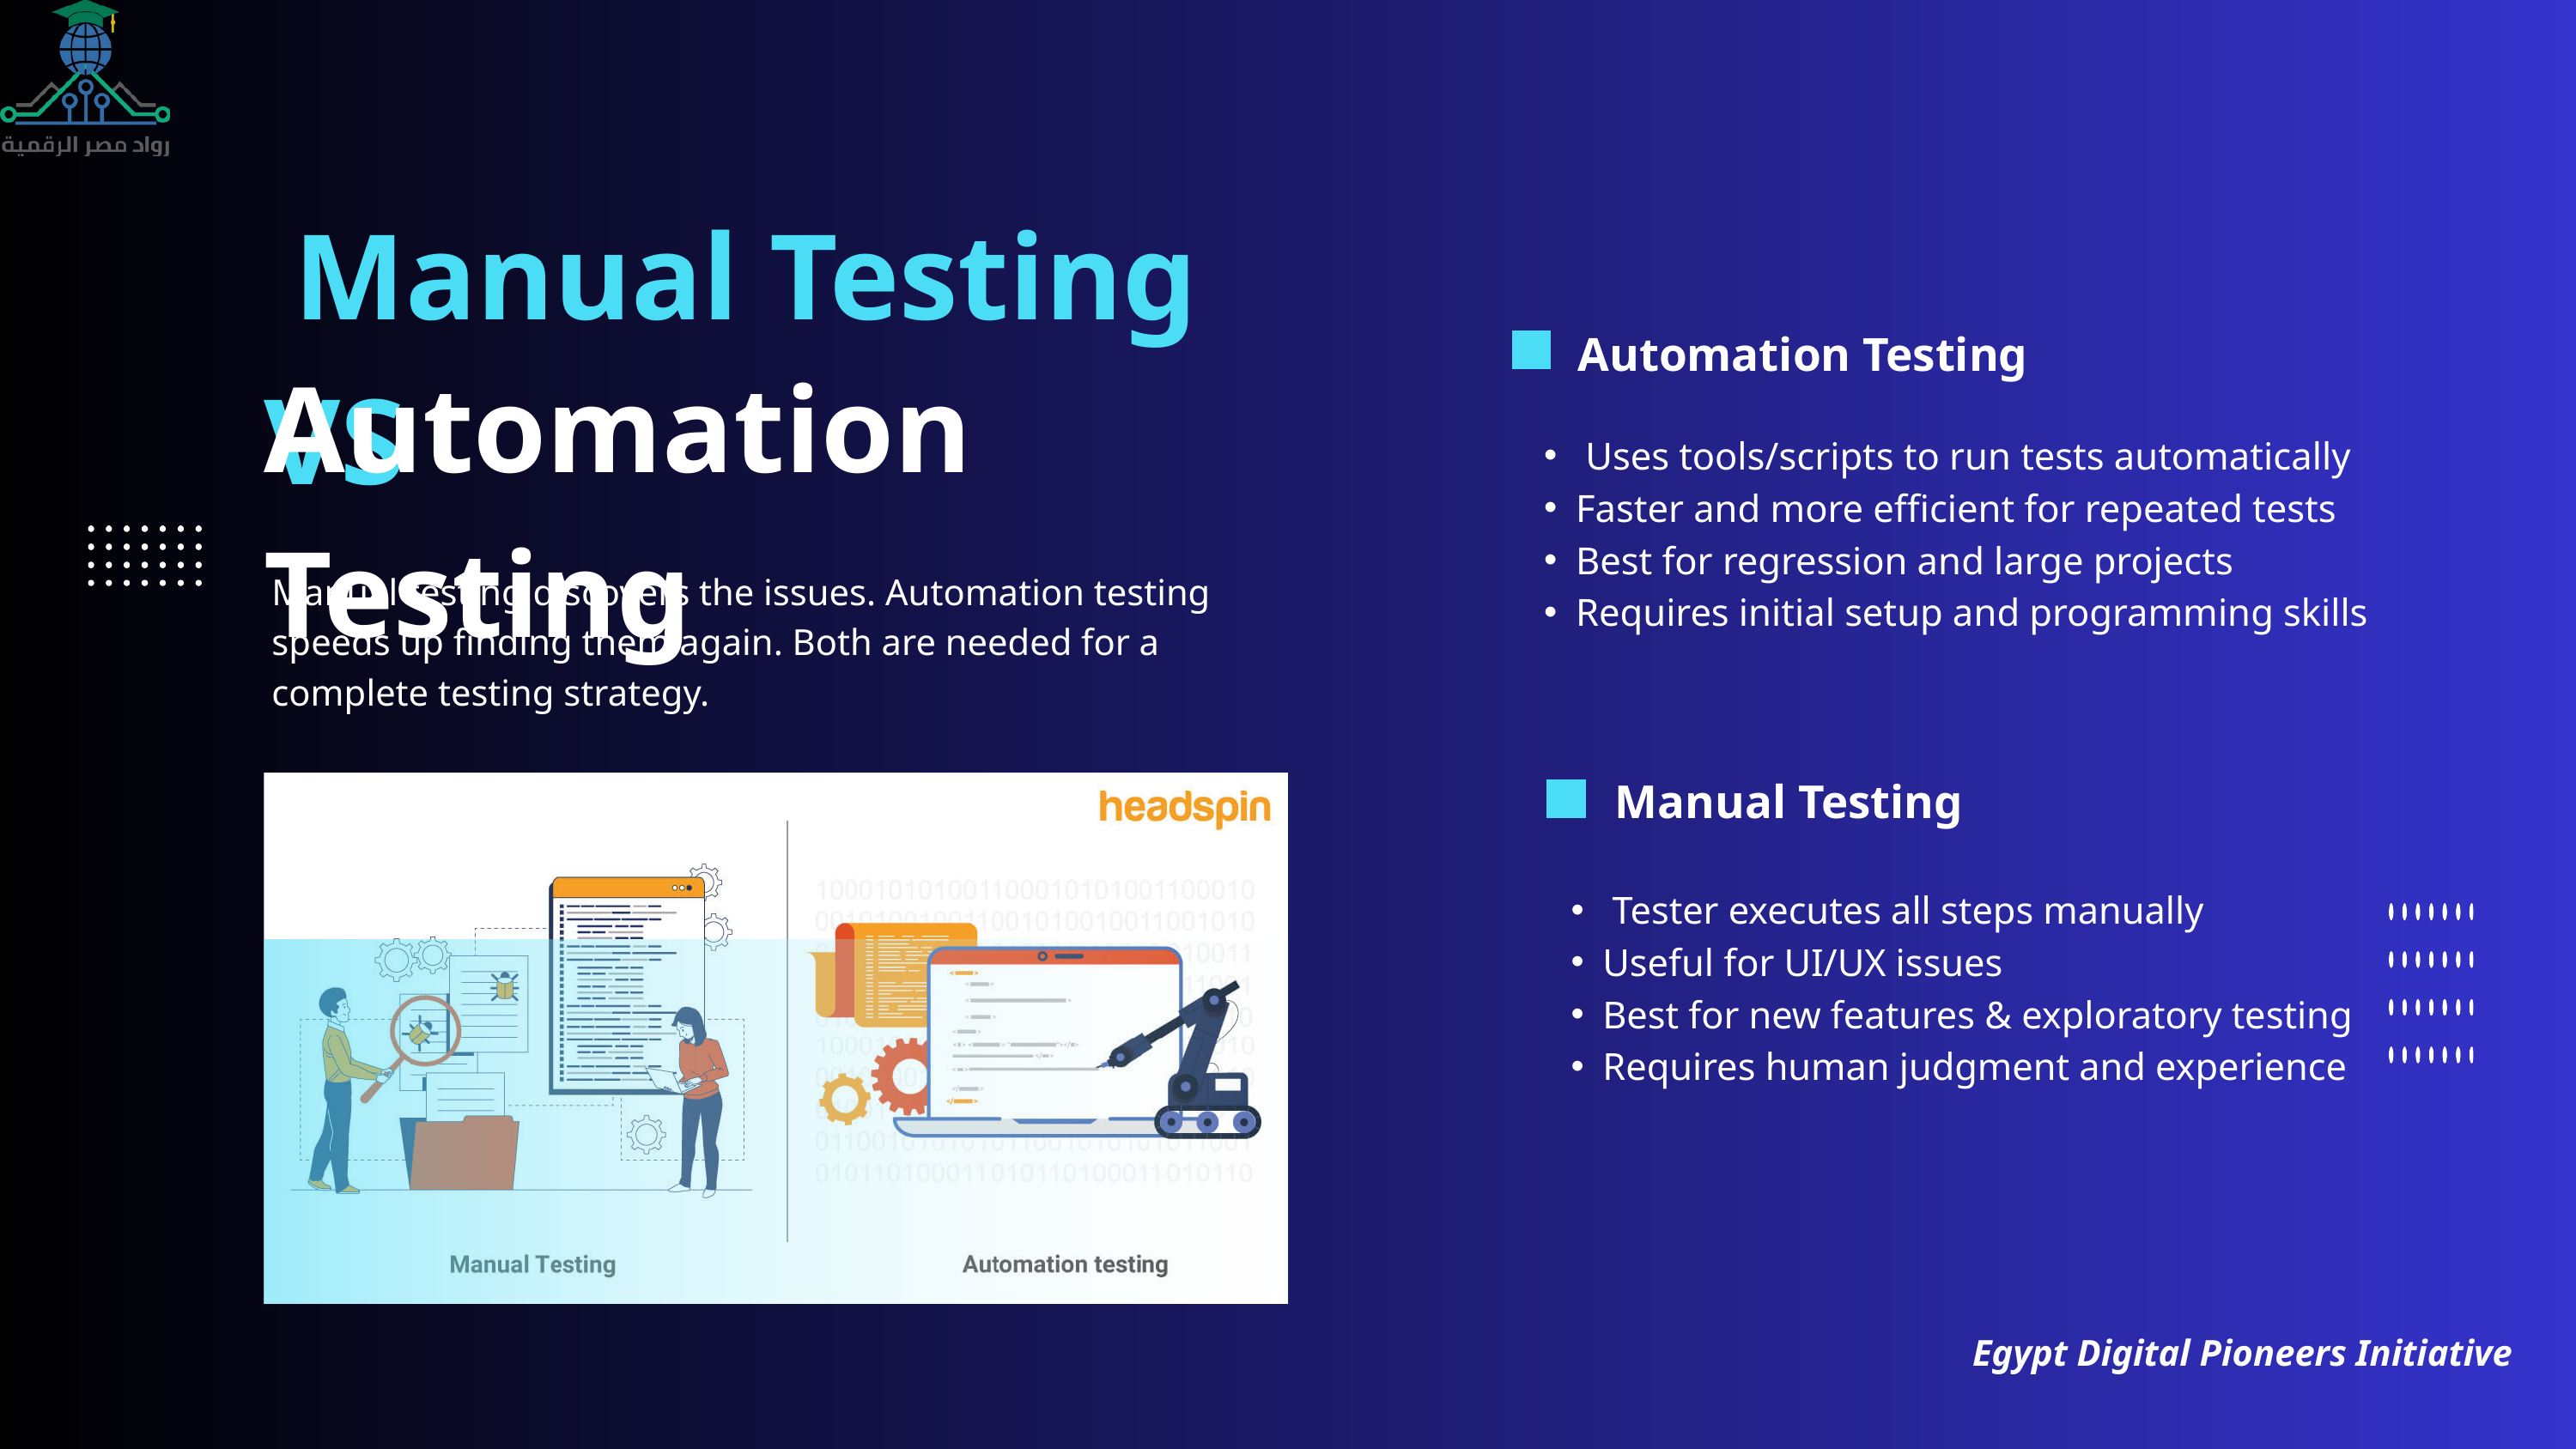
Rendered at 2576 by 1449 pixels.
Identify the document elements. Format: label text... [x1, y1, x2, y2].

text_box Manual testing discovers the issues. Automation testing speeds up finding them again. Both are needed for a complete testing strategy. [962, 562, 1288, 763]
text_box Manual testing discovers the issues. Automation testing speeds up finding them again. Both are needed for a complete testing strategy. [271, 662, 589, 763]
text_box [1546, 779, 1586, 819]
text_box Egypt Digital Pioneers Initiative [1923, 1328, 2513, 1374]
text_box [962, 772, 1289, 1304]
text_box [0, 0, 171, 156]
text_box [263, 772, 589, 1304]
text_box [2389, 903, 2474, 1064]
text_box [1511, 330, 1552, 370]
text_box Automation Testing [264, 330, 1246, 662]
text_box Uses tools/scripts to run tests automatically Faster and more efficient for repeated tests Best for regression and large projects Requires initial setup and programming skills [1512, 424, 2376, 687]
text_box Tester executes all steps manually Useful for UI/UX issues Best for new features & exploratory testing Requires human judgment and experience [1539, 879, 2389, 1140]
text_box Manual Testing [1603, 770, 2474, 828]
text_box Manual Testing VS [264, 178, 1246, 330]
text_box Automation Testing [1566, 322, 2404, 380]
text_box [593, 609, 958, 1449]
text_box [88, 525, 202, 586]
